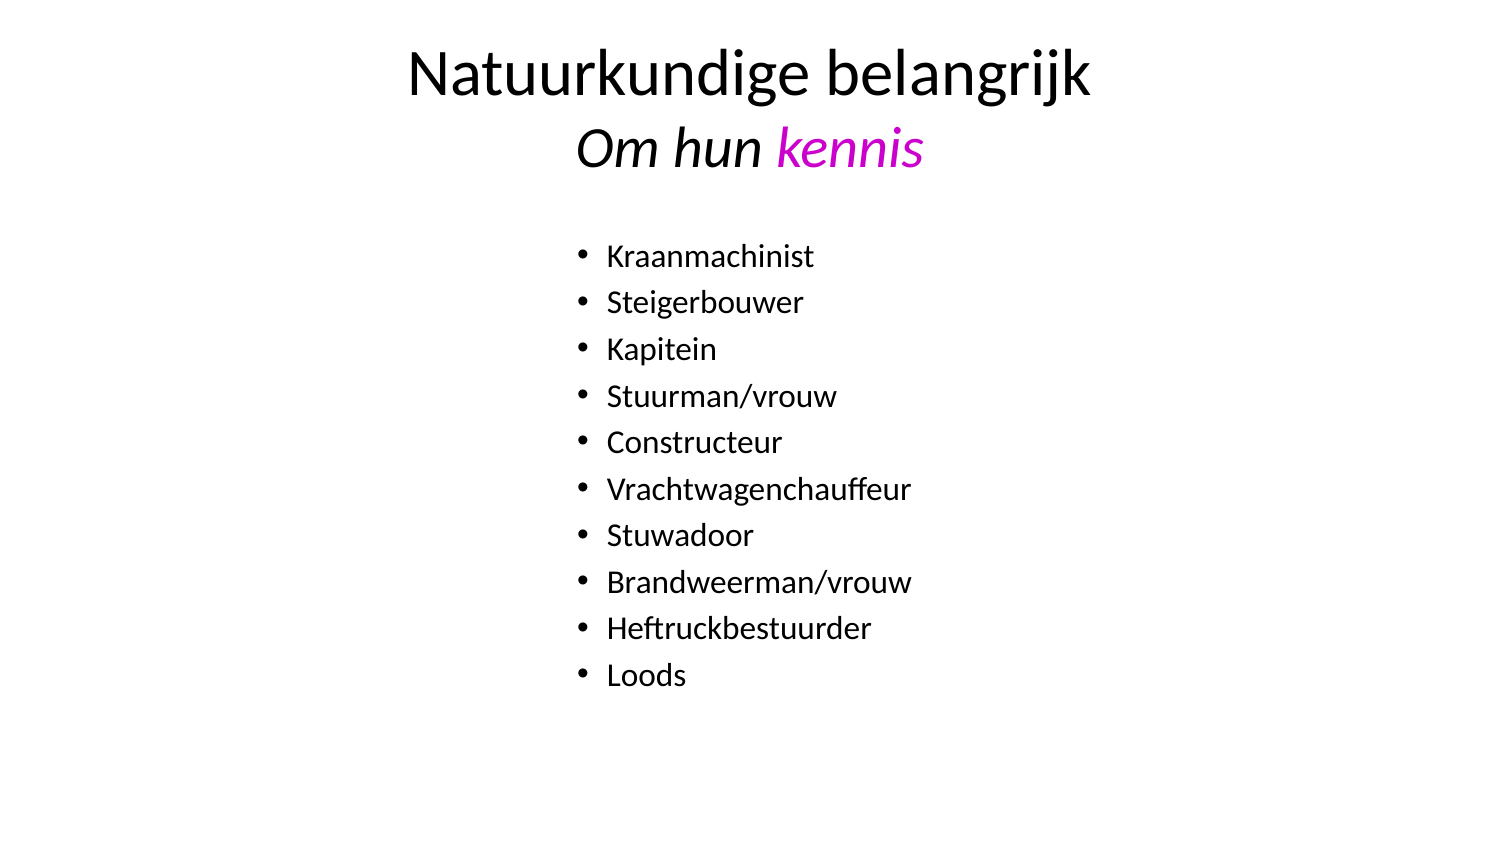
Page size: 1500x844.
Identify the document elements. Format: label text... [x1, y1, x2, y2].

text_box Kraanmachinist Steigerbouwer Kapitein Stuurman/vrouw Constructeur Vrachtwagenchauffeur Stuwadoor Brandweerman/vrouw Heftruckbestuurder Loods [577, 234, 925, 694]
title Natuurkundige belangrijk Om hun kennis [75, 33, 1425, 175]
